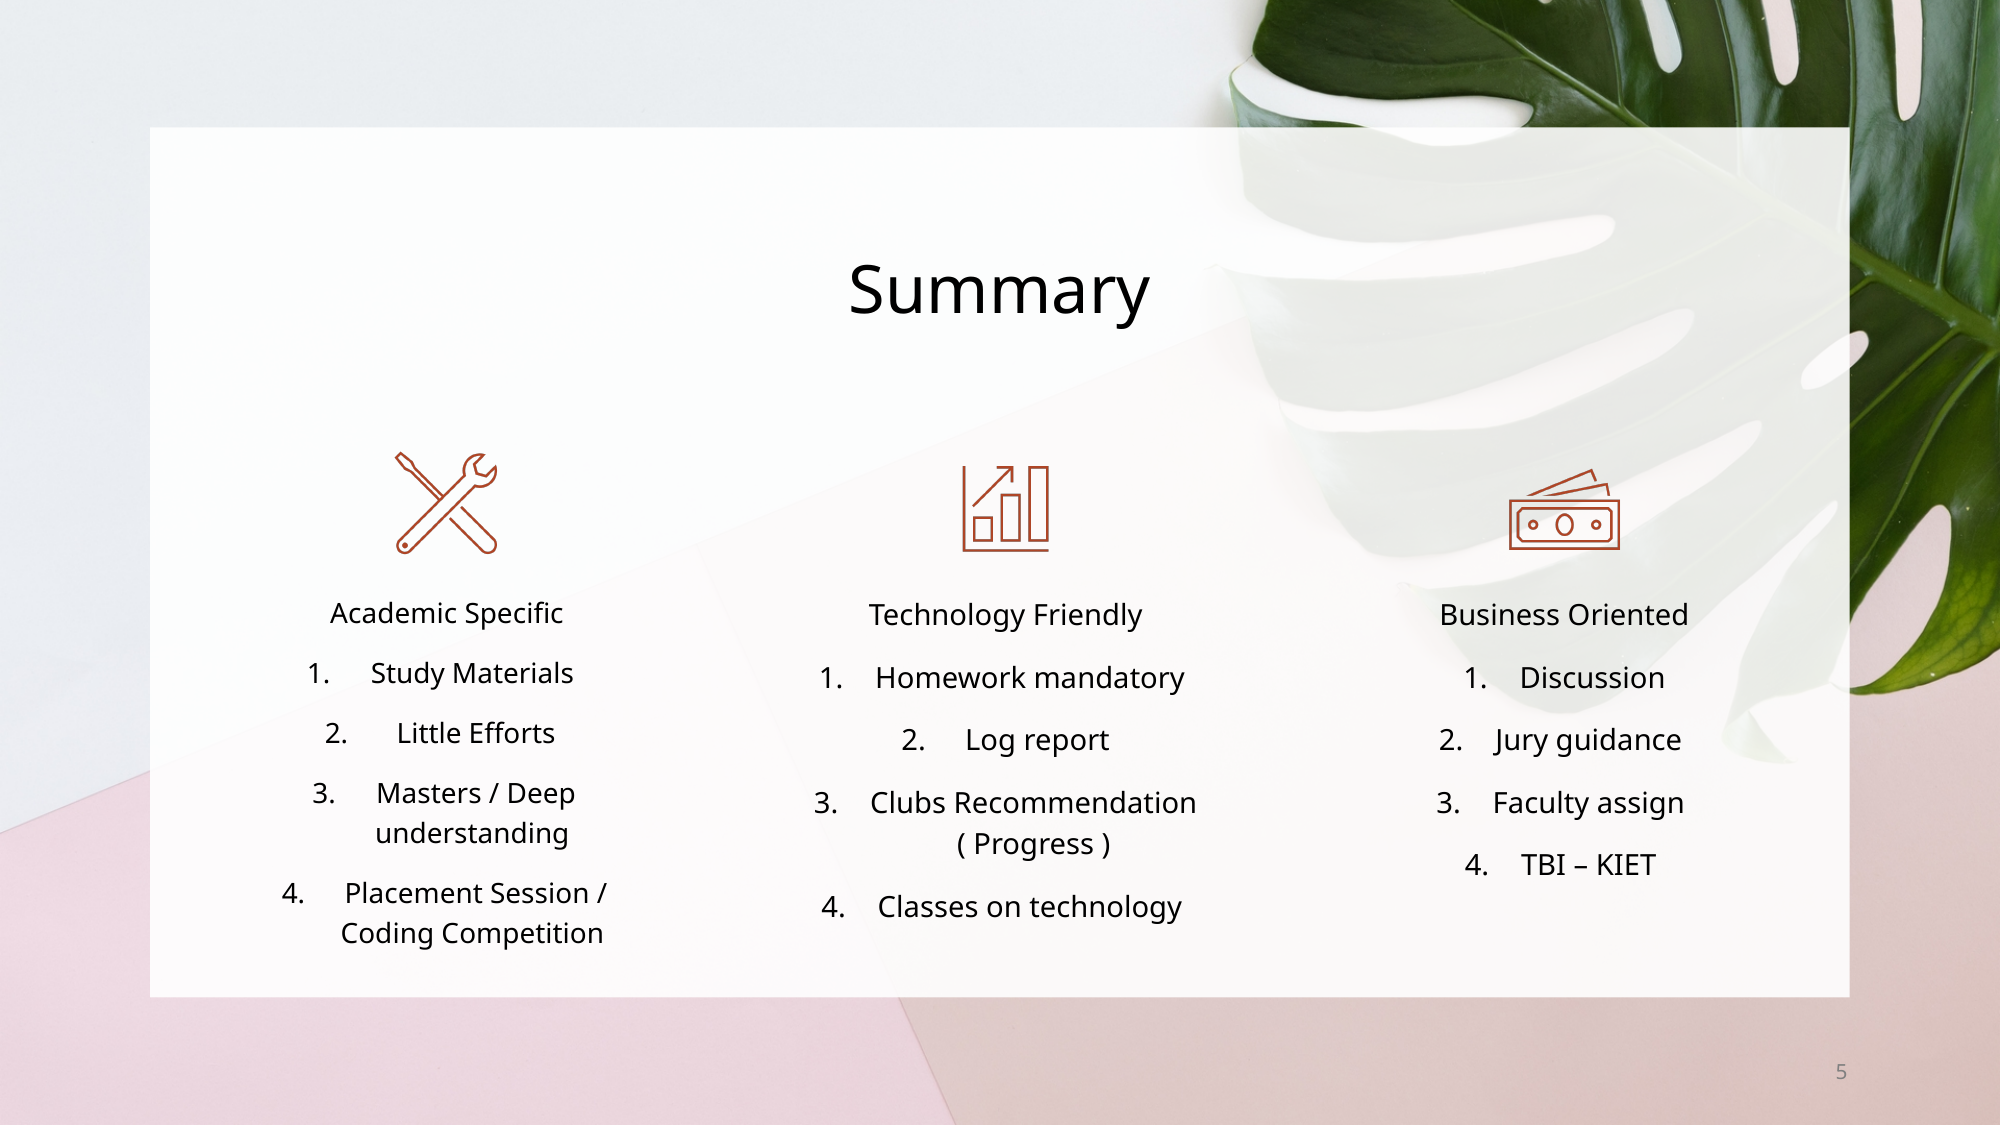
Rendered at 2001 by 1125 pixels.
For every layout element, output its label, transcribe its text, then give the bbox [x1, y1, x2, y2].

list Technology Friendly Homework mandatory Log report Clubs Recommendation ( Progress ) Classes on technology [780, 582, 1231, 958]
picture [0, 0, 2000, 1125]
title Summary [174, 246, 1825, 339]
slide_number 5 [1412, 1042, 1863, 1103]
list Academic Specific Study Materials Little Efforts Masters / Deep understanding Placement Session / Coding Competition [221, 582, 672, 958]
list Business Oriented Discussion Jury guidance Faculty assign TBI – KIET [1339, 582, 1790, 958]
